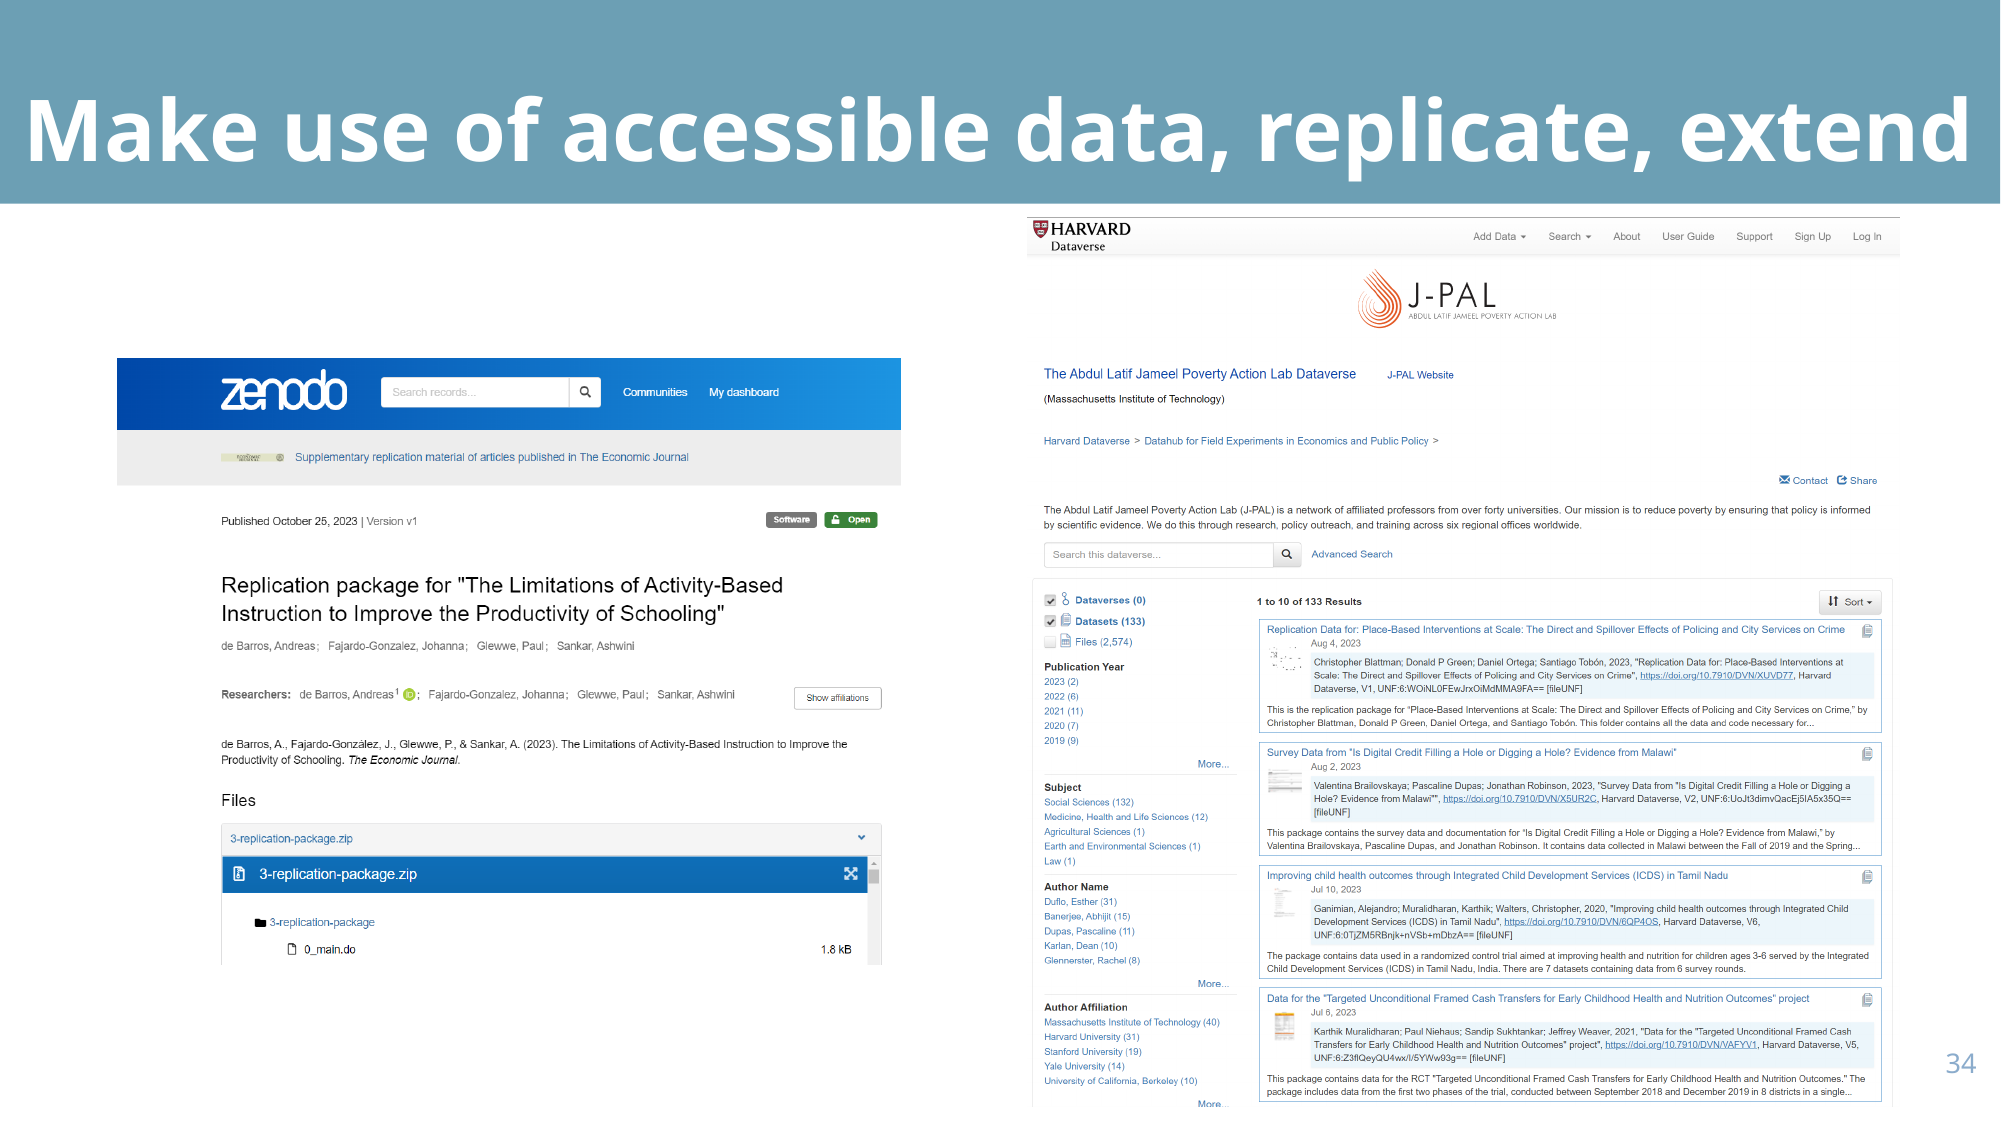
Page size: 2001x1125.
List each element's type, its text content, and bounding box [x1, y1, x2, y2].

slide_number 33 [1871, 1038, 1992, 1125]
picture [116, 358, 901, 965]
title Make use of accessible data, replicate, extend [0, 0, 2000, 187]
picture [1027, 216, 1900, 1107]
